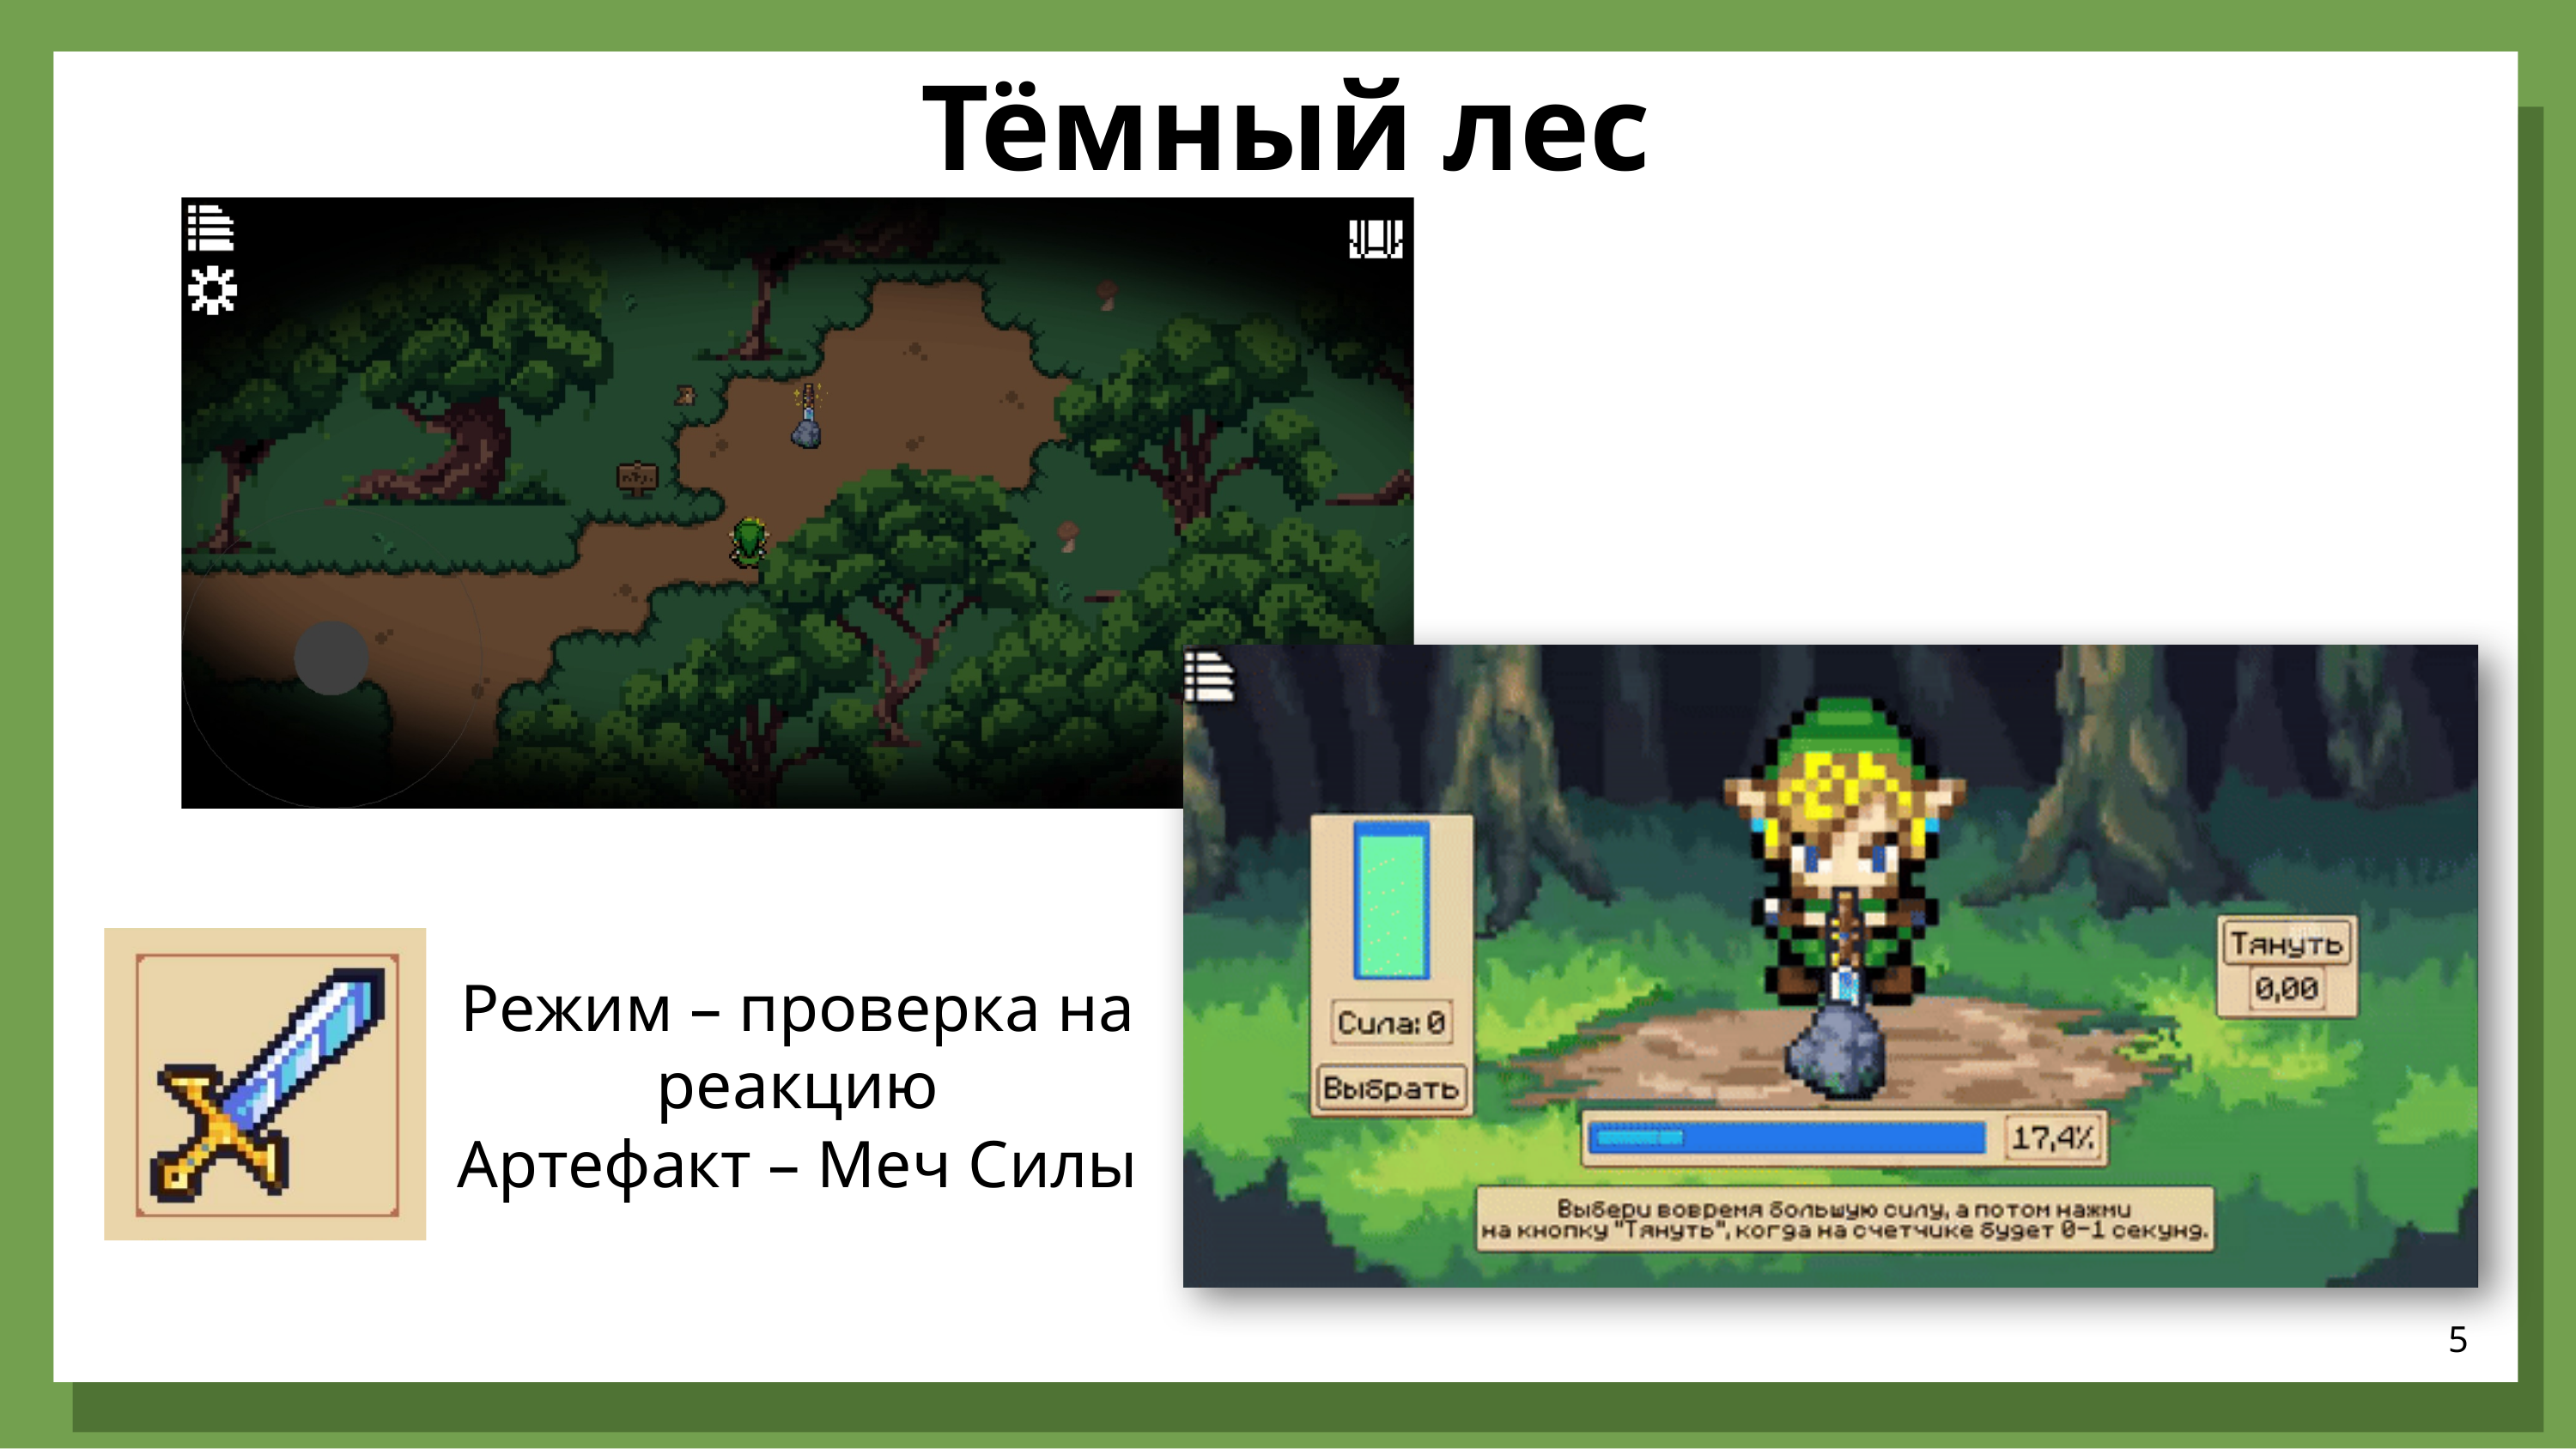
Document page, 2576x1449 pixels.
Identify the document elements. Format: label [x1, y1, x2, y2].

picture [181, 197, 2479, 1288]
picture [104, 928, 427, 1240]
text_box [53, 51, 2544, 1433]
